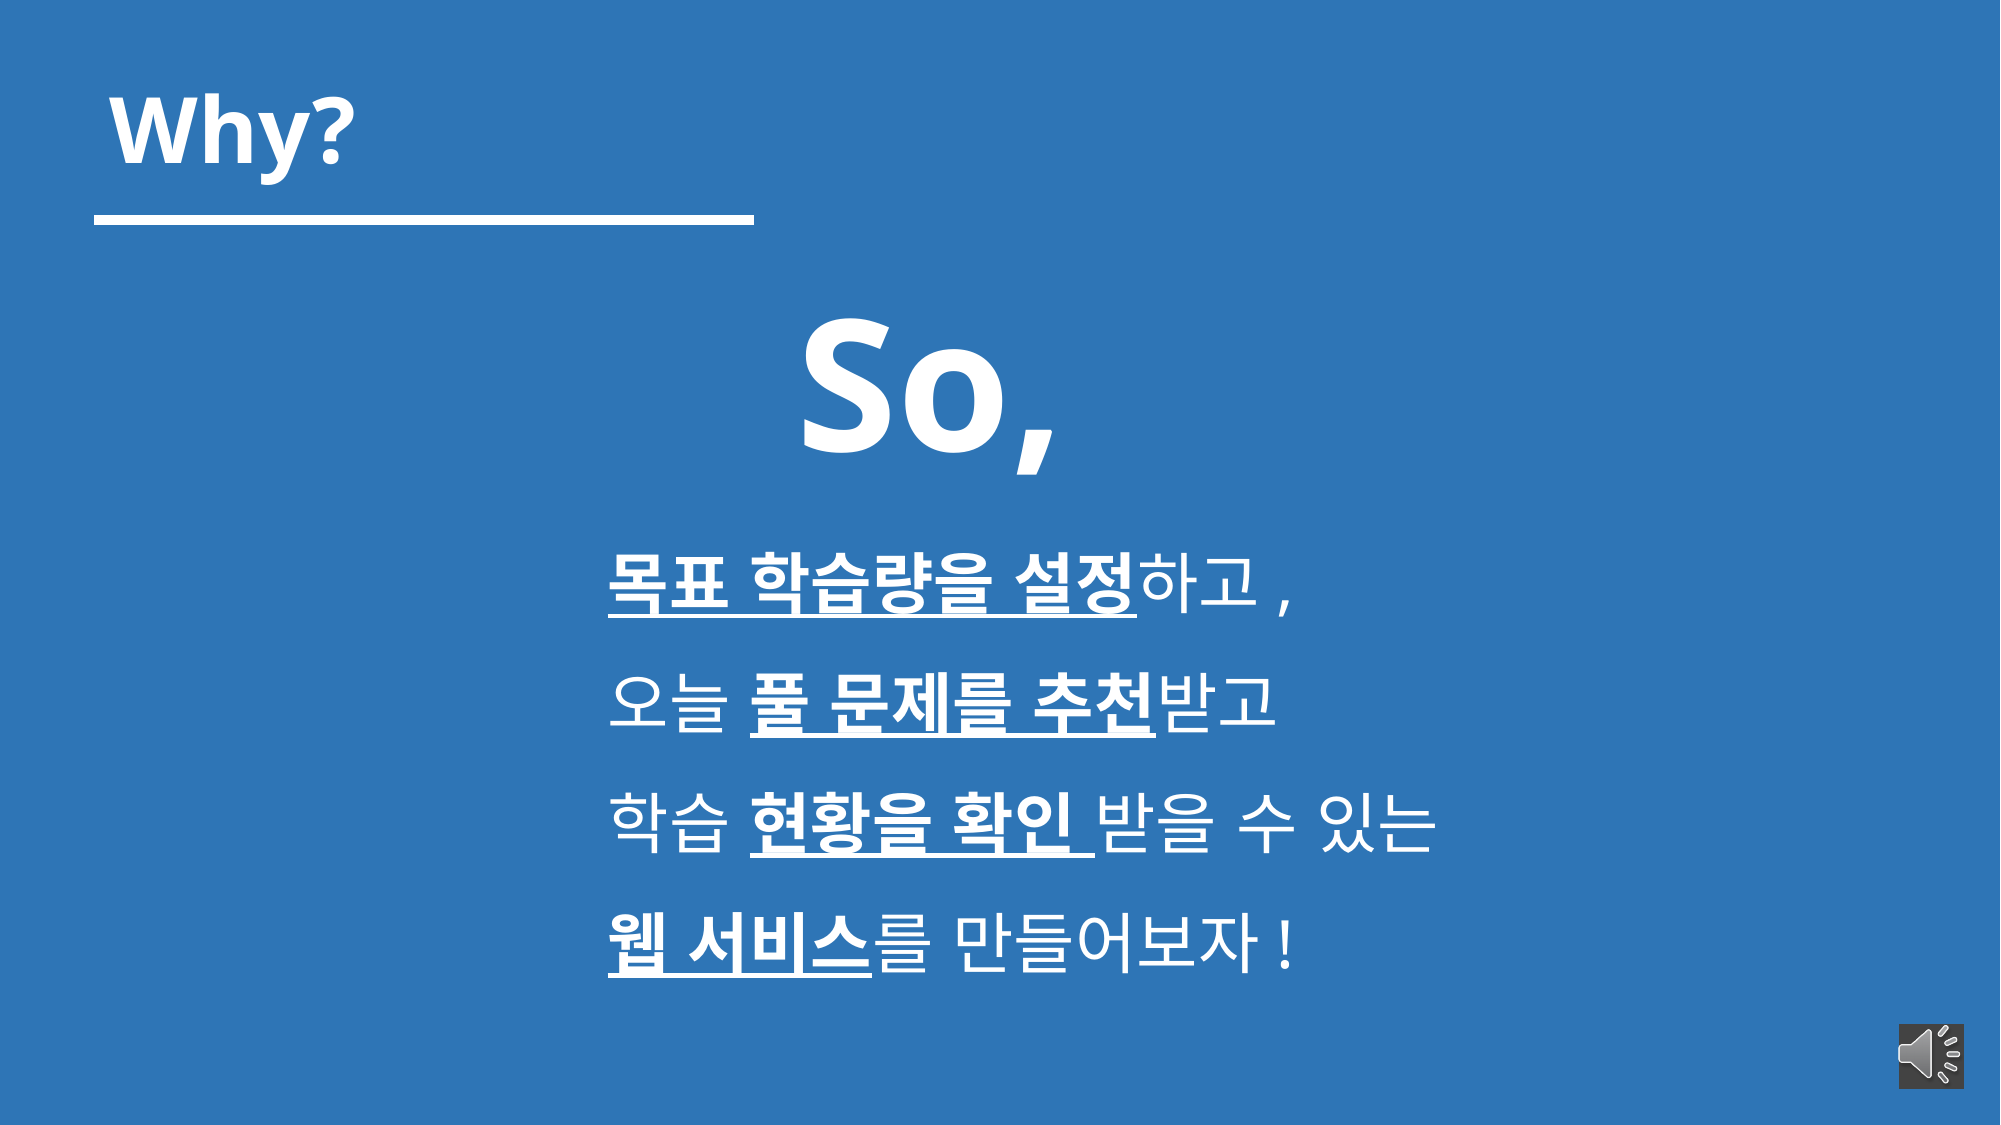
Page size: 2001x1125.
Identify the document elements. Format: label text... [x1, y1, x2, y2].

list So, [781, 285, 2000, 494]
title Why? [94, 25, 1820, 243]
text_box 목표 학습량을 설정하고, 오늘 풀 문제를 추천받고 학습 현황을 확인 받을 수 있는 웹 서비스를 만들어보자! [593, 494, 2000, 1109]
picture [1897, 1022, 1965, 1090]
